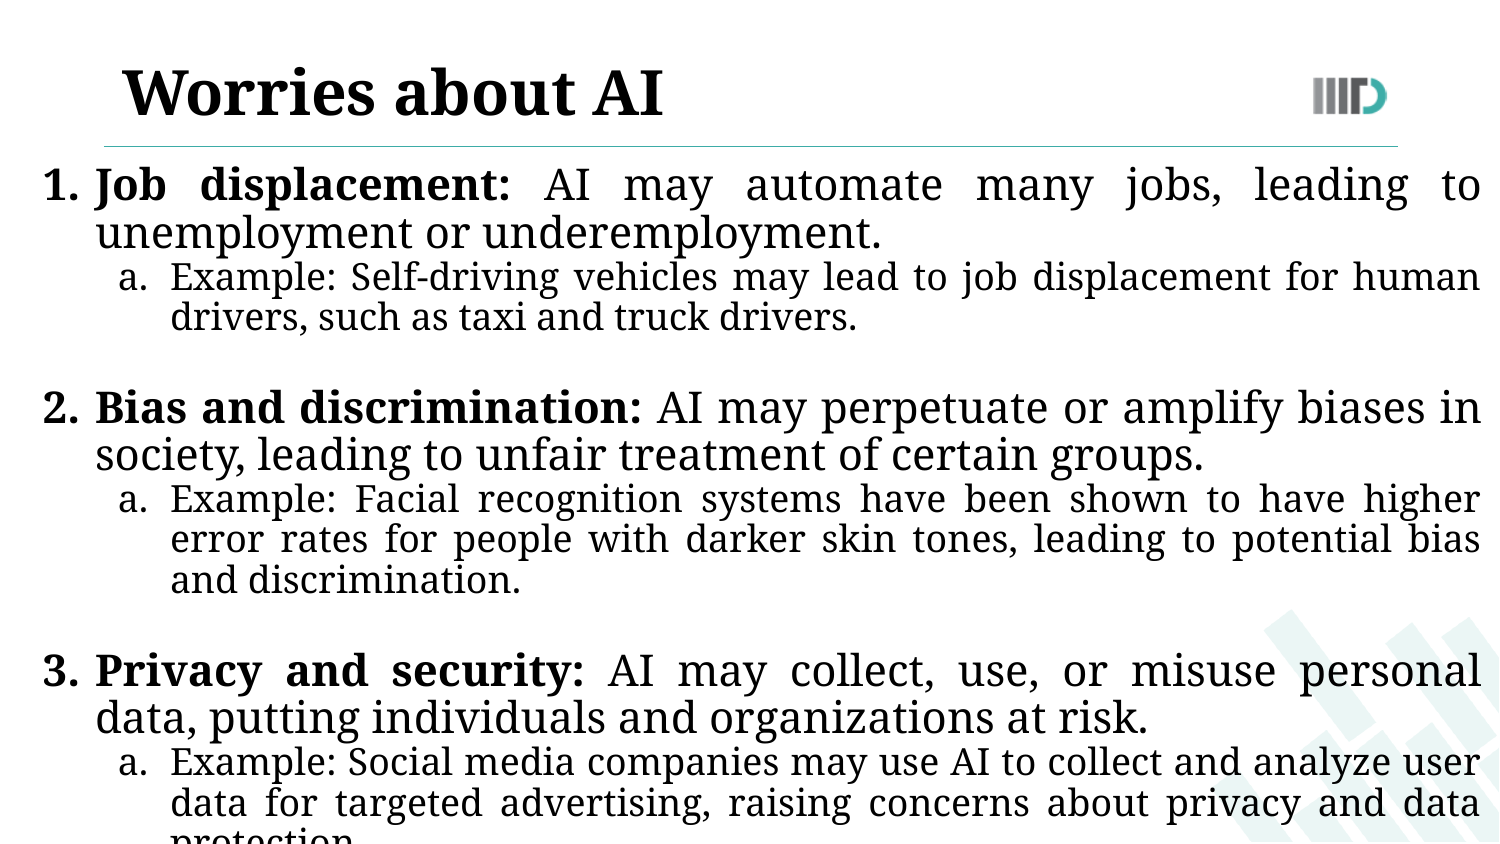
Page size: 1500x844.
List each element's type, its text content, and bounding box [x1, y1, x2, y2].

picture [1192, 589, 1500, 844]
list Job displacement: AI may automate many jobs, leading to unemployment or underemployment. Example: Self-driving vehicles may lead to job displacement for human drivers, such as taxi and truck drivers. Bias and discrimination: AI may perpetuate or amplify biases in society, leading to unfair treatment of certain groups. Example: Facial recognition systems have been shown to have higher error rates for people with darker skin tones, leading to potential bias and discrimination. Privacy and security: AI may collect, use, or misuse personal data, putting individuals and organizations at risk. Example: Social media companies may use AI to collect and analyze user data for targeted advertising, raising concerns about privacy and data protection. [8, 157, 1494, 748]
text_box Worries about AI [107, 38, 1402, 132]
